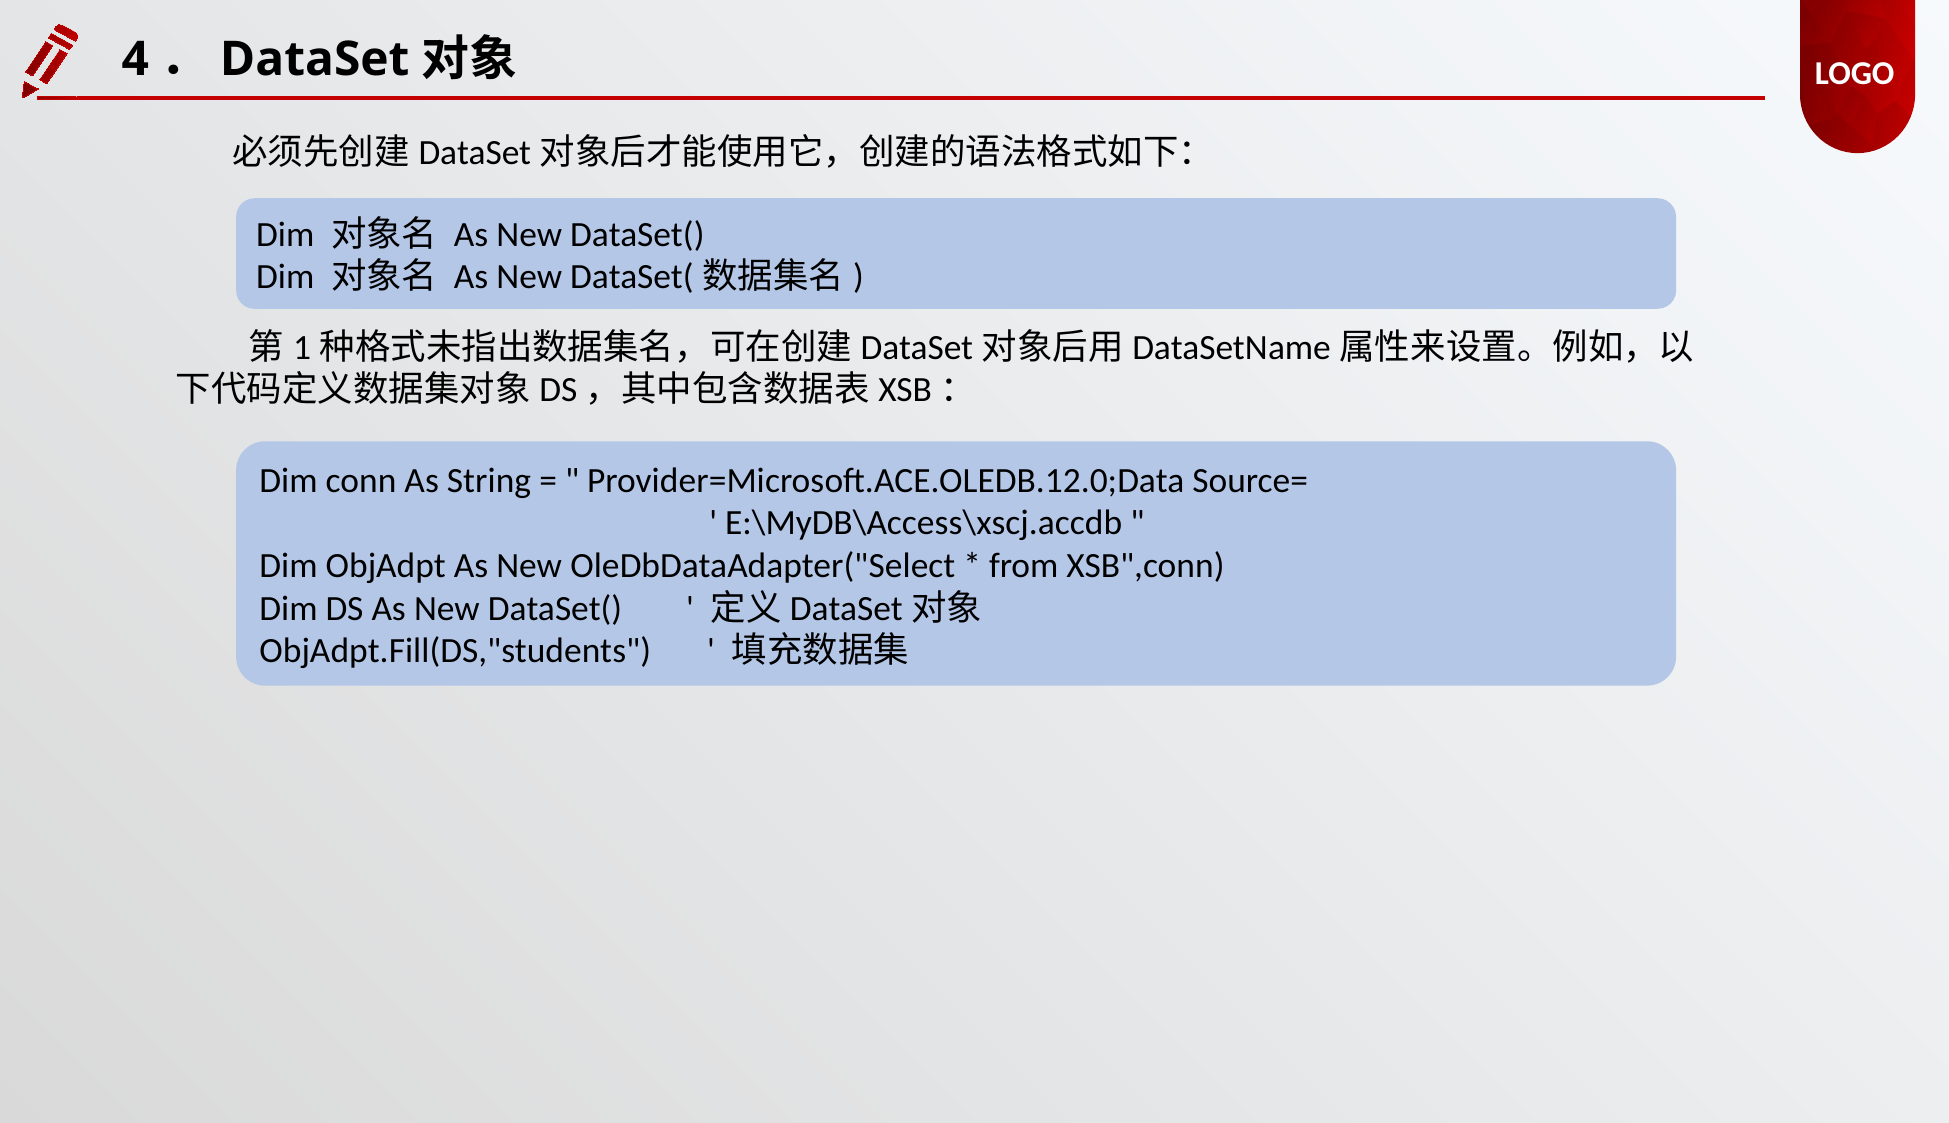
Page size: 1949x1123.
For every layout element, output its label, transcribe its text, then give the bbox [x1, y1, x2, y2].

picture [48, 33, 73, 49]
text_box Dim 对象名 As New DataSet() Dim 对象名 As New DataSet(数据集名) [236, 198, 1677, 309]
text_box 4．DataSet对象 [101, 17, 1253, 95]
text_box 第1种格式未指出数据集名，可在创建DataSet对象后用DataSetName属性来设置。例如，以下代码定义数据集对象DS，其中包含数据表XSB： [161, 316, 1732, 417]
text_box 必须先创建DataSet对象后才能使用它，创建的语法格式如下： [217, 121, 1229, 180]
picture [54, 24, 78, 41]
picture [40, 50, 67, 83]
picture [22, 82, 37, 97]
text_box Dim conn As String = " Provider=Microsoft.ACE.OLEDB.12.0;Data Source= ' E:\MyDB\Access\xscj.accdb " Dim ObjAdpt As New OleDbDataAdapter("Select * from XSB",conn) Dim DS As New DataSet() ' 定义DataSet对象 ObjAdpt.Fill(DS,"students") ' 填充数据集 [236, 441, 1677, 686]
picture [26, 42, 52, 75]
picture [1800, 0, 1916, 154]
